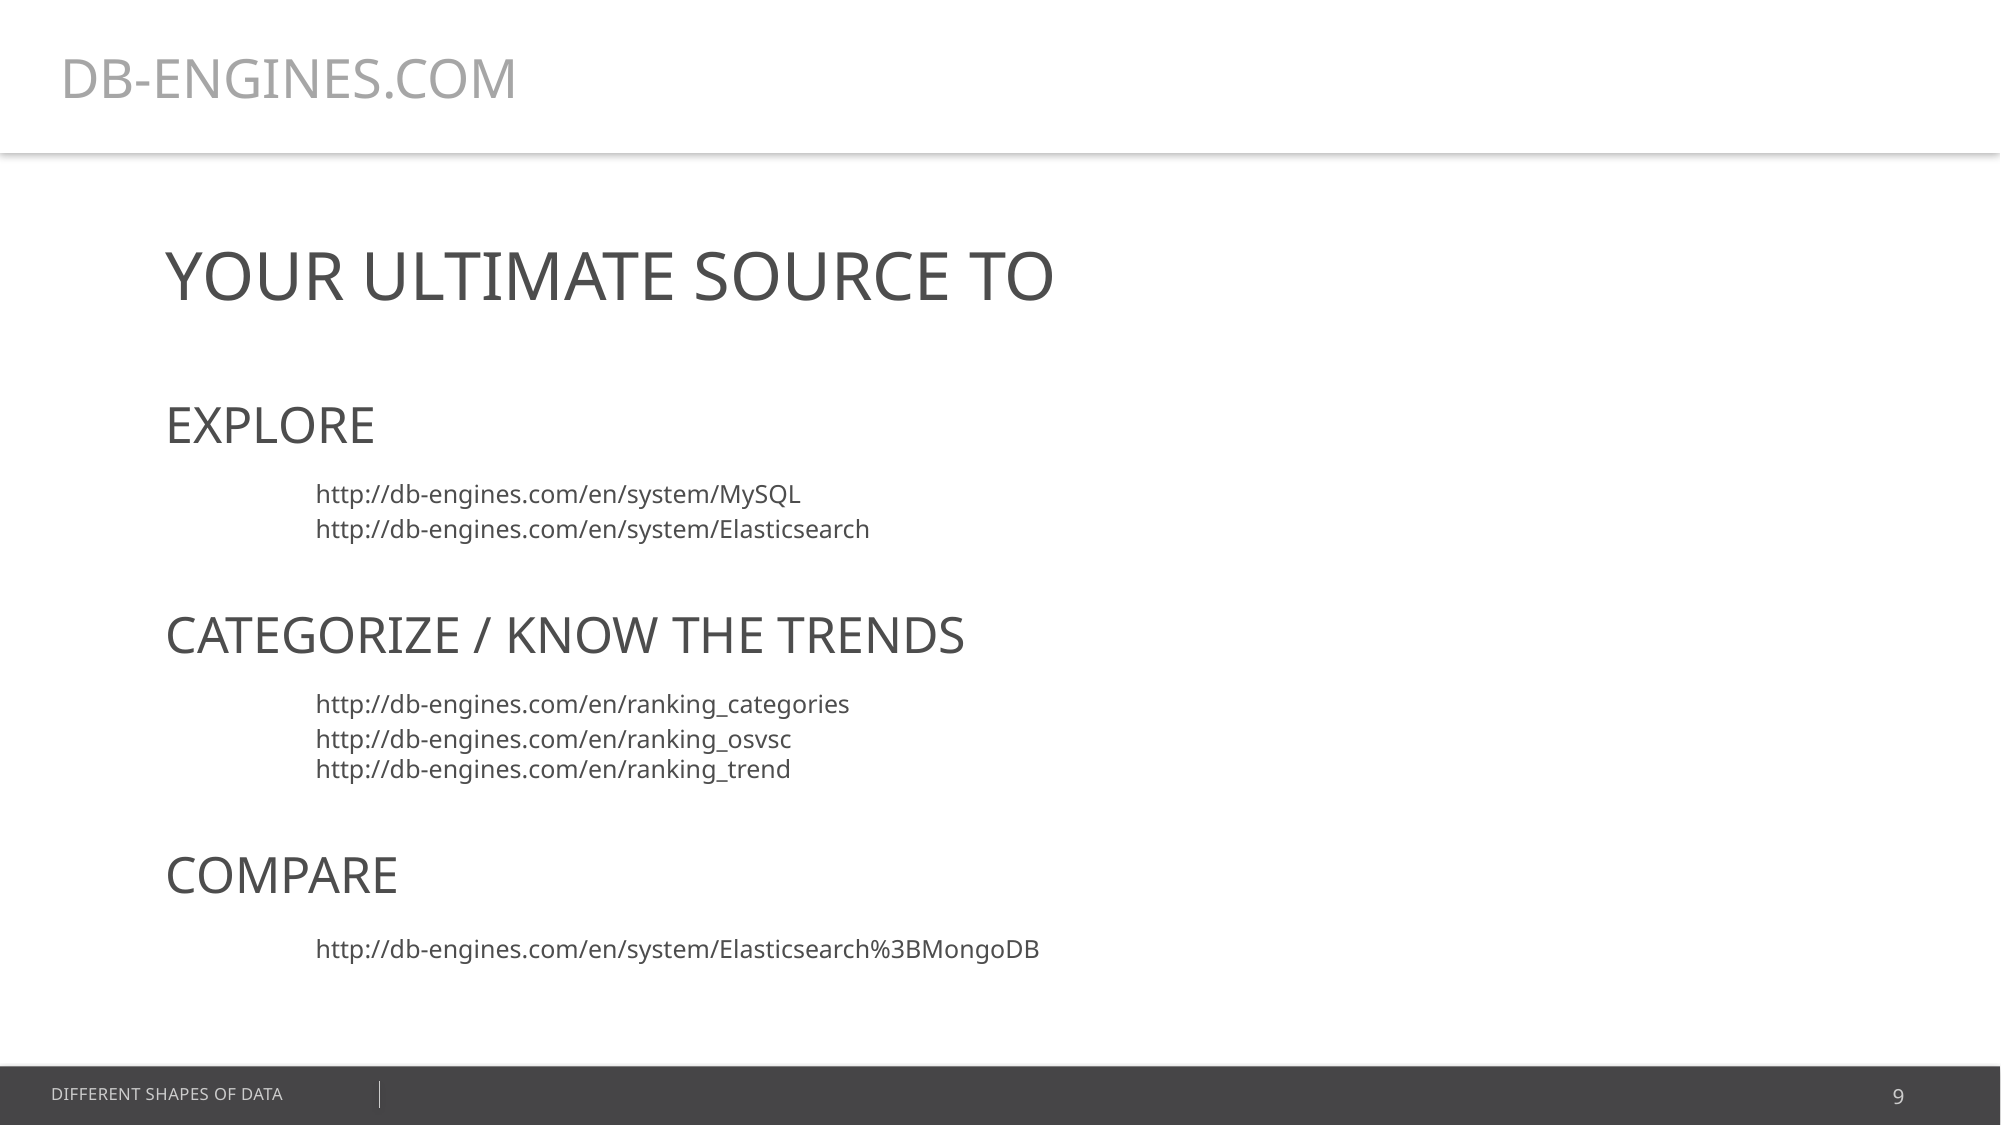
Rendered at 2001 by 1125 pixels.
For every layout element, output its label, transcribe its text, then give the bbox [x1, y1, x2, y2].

text_box YOUR ULTIMATE SOURCE TO EXPLORE http://db-engines.com/en/system/MySQL http://db-engines.com/en/system/Elasticsearch CATEGORIZE / KNOW THE TRENDS http://db-engines.com/en/ranking_categories http://db-engines.com/en/ranking_osvsc http://db-engines.com/en/ranking_trend COMPARE http://db-engines.com/en/system/Elasticsearch%3BMongoDB [150, 226, 1090, 971]
list DB-ENGINES.COM [0, 0, 2000, 153]
